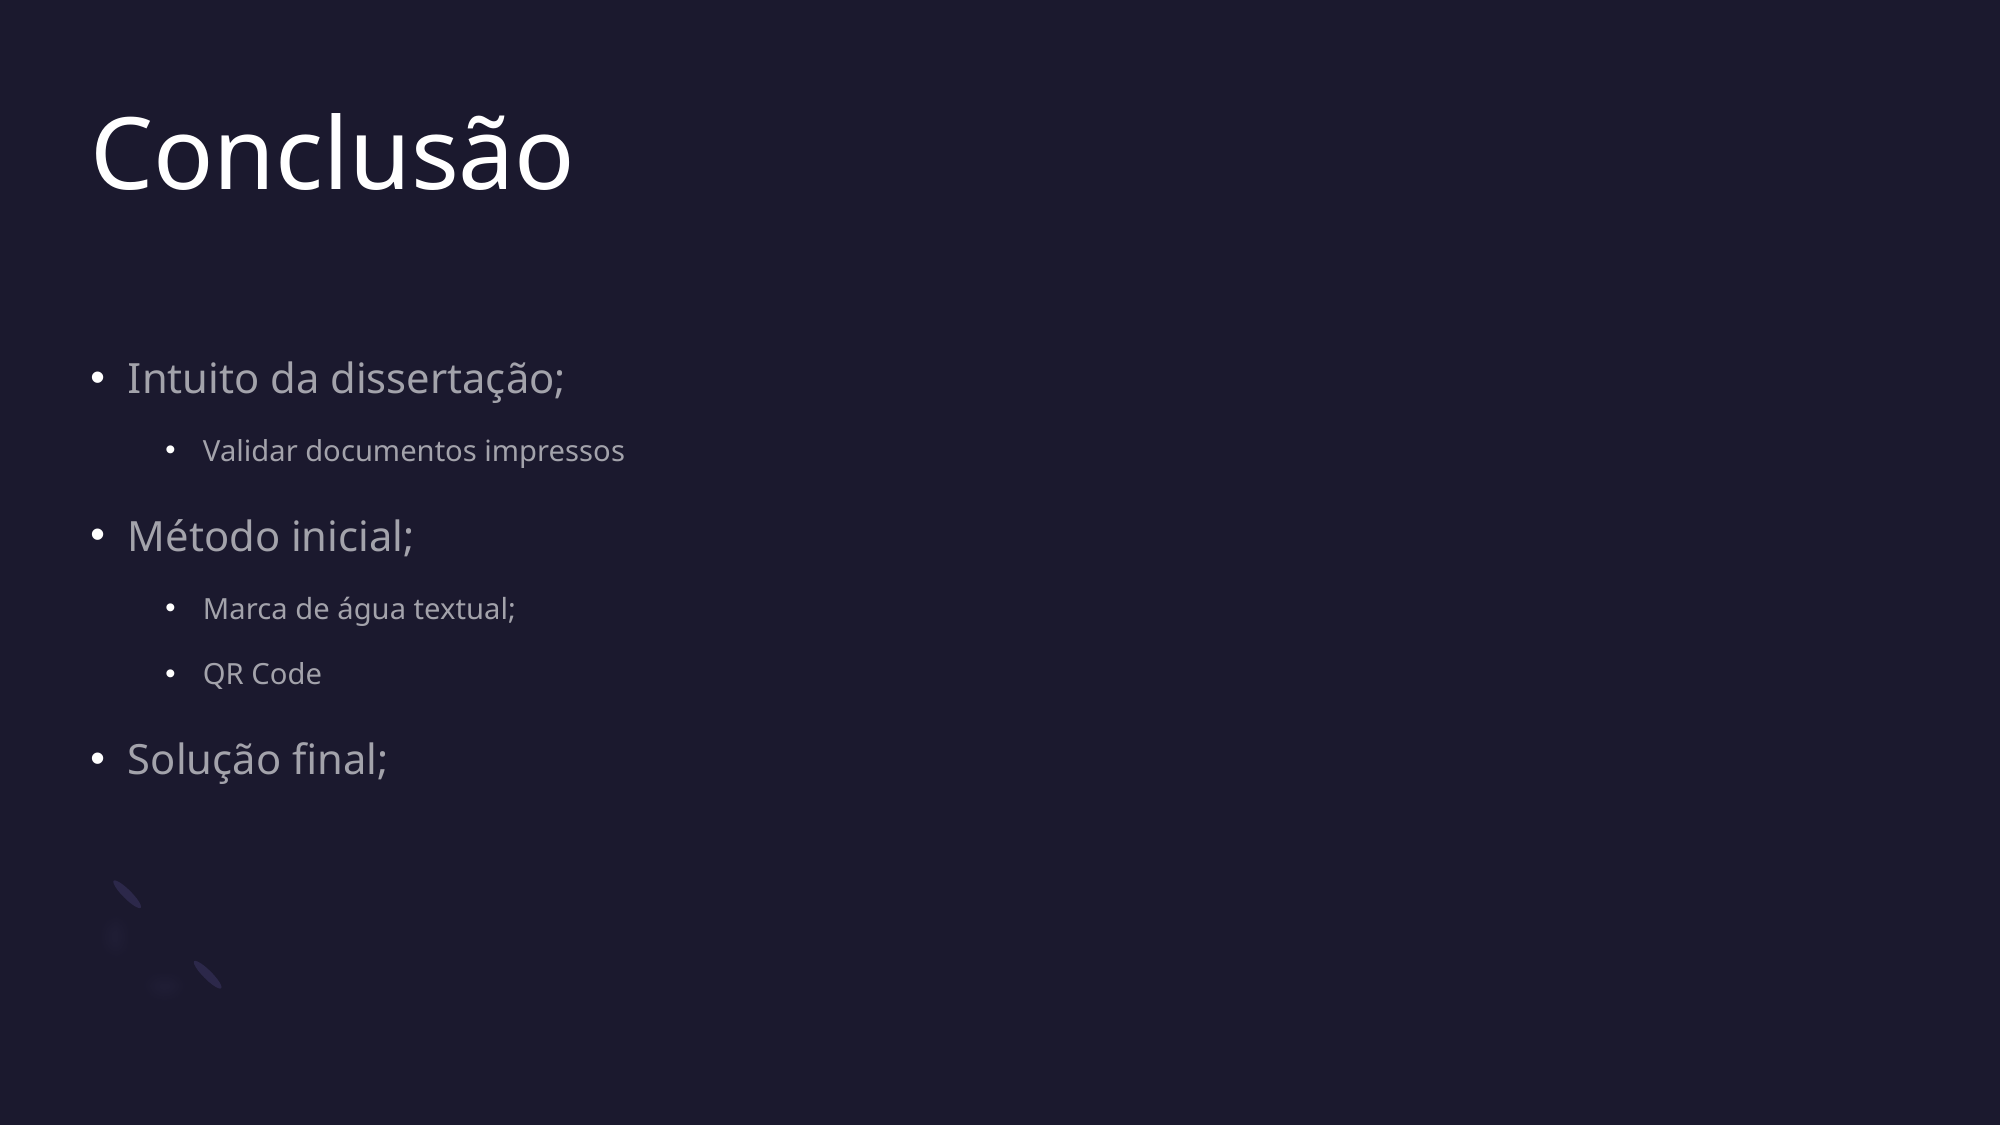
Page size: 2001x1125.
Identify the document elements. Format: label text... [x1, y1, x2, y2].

title Conclusão [90, 90, 1910, 309]
list Intuito da dissertação; Validar documentos impressos Método inicial; Marca de água textual; QR Code Solução final; [90, 346, 1910, 1000]
